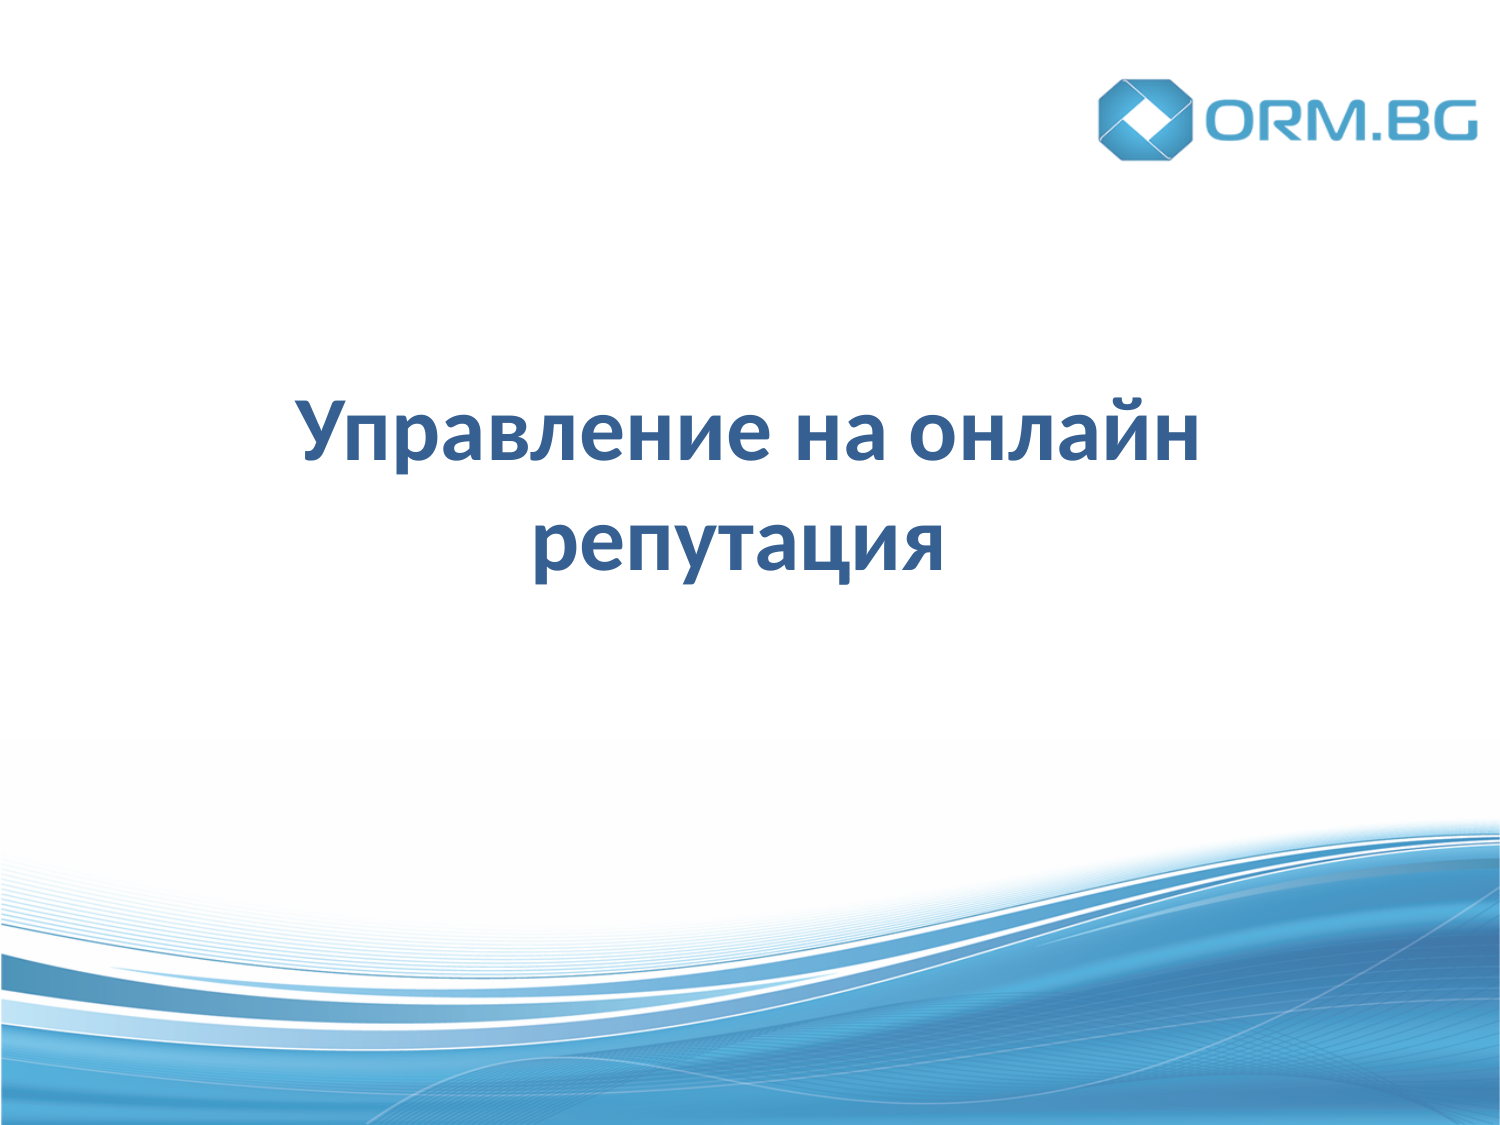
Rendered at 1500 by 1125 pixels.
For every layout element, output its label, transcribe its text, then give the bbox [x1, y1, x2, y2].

title Управление на онлайн репутация [112, 361, 1388, 774]
